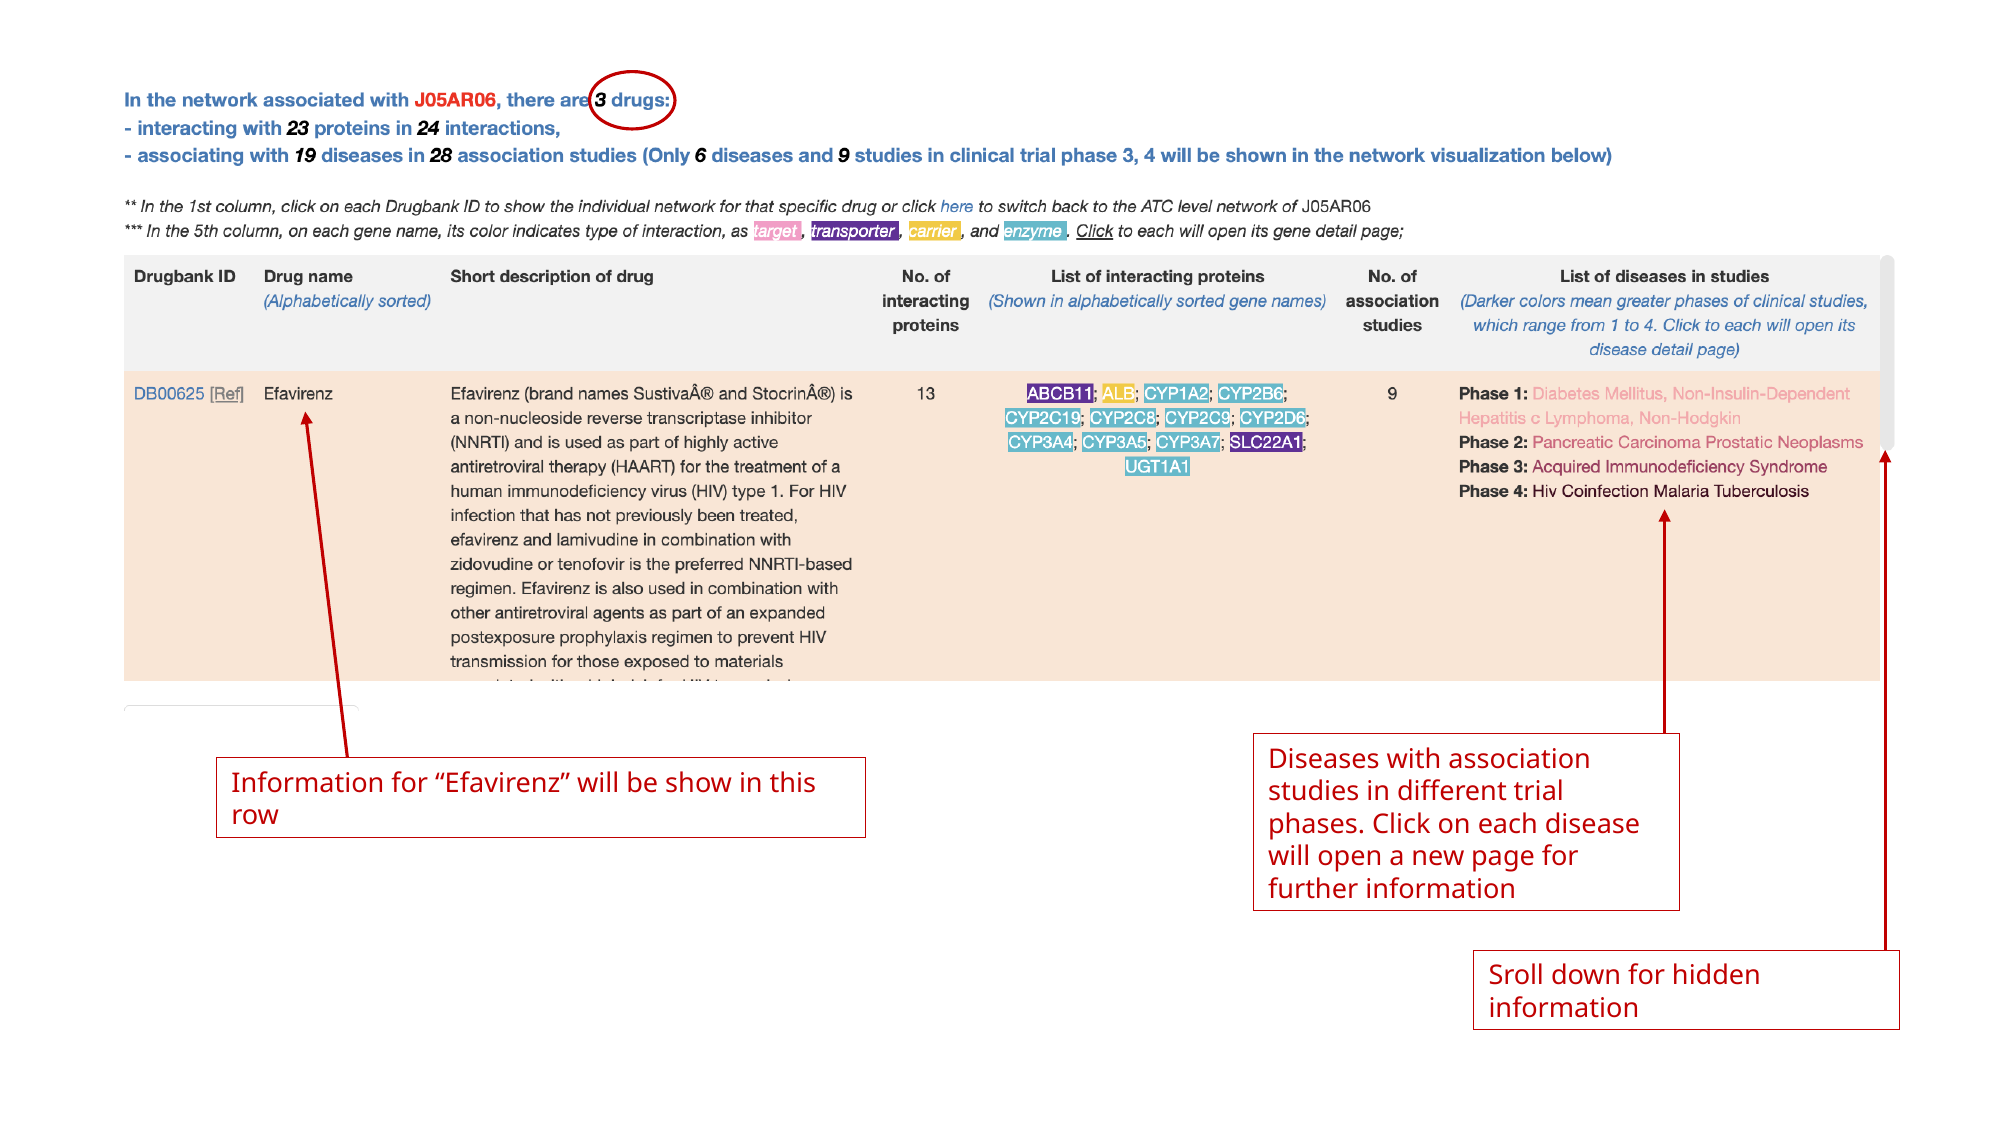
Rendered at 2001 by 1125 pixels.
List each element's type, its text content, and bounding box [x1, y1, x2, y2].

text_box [304, 411, 348, 759]
text_box Information for “Efavirenz” will be show in this row [216, 757, 866, 838]
text_box [602, 70, 663, 78]
text_box Diseases with association studies in different trial phases. Click on each disease will open a new page for further information [1253, 733, 1680, 911]
picture [114, 78, 1914, 712]
text_box Sroll down for hidden information [1473, 950, 1900, 1030]
